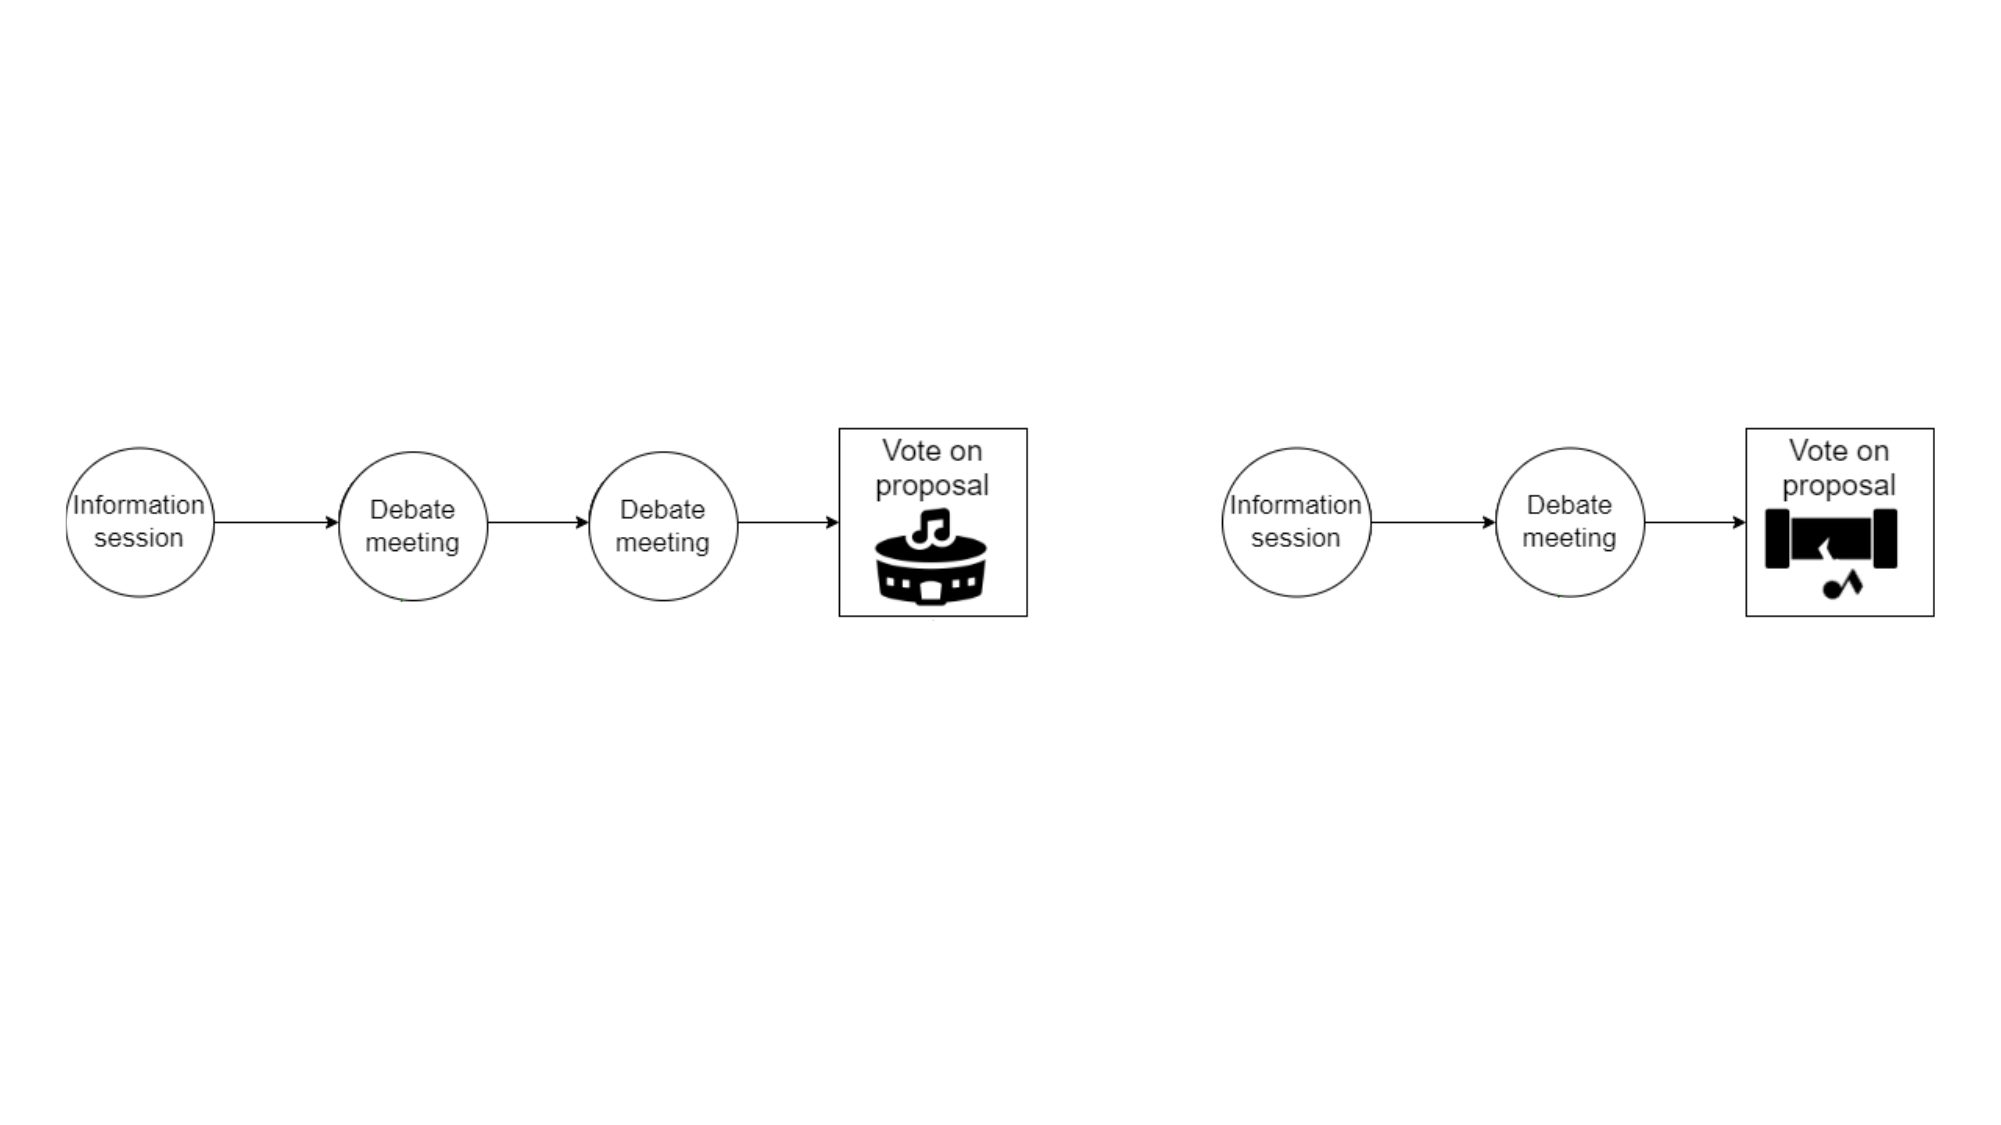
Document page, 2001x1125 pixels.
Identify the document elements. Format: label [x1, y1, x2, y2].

picture [65, 411, 1935, 761]
